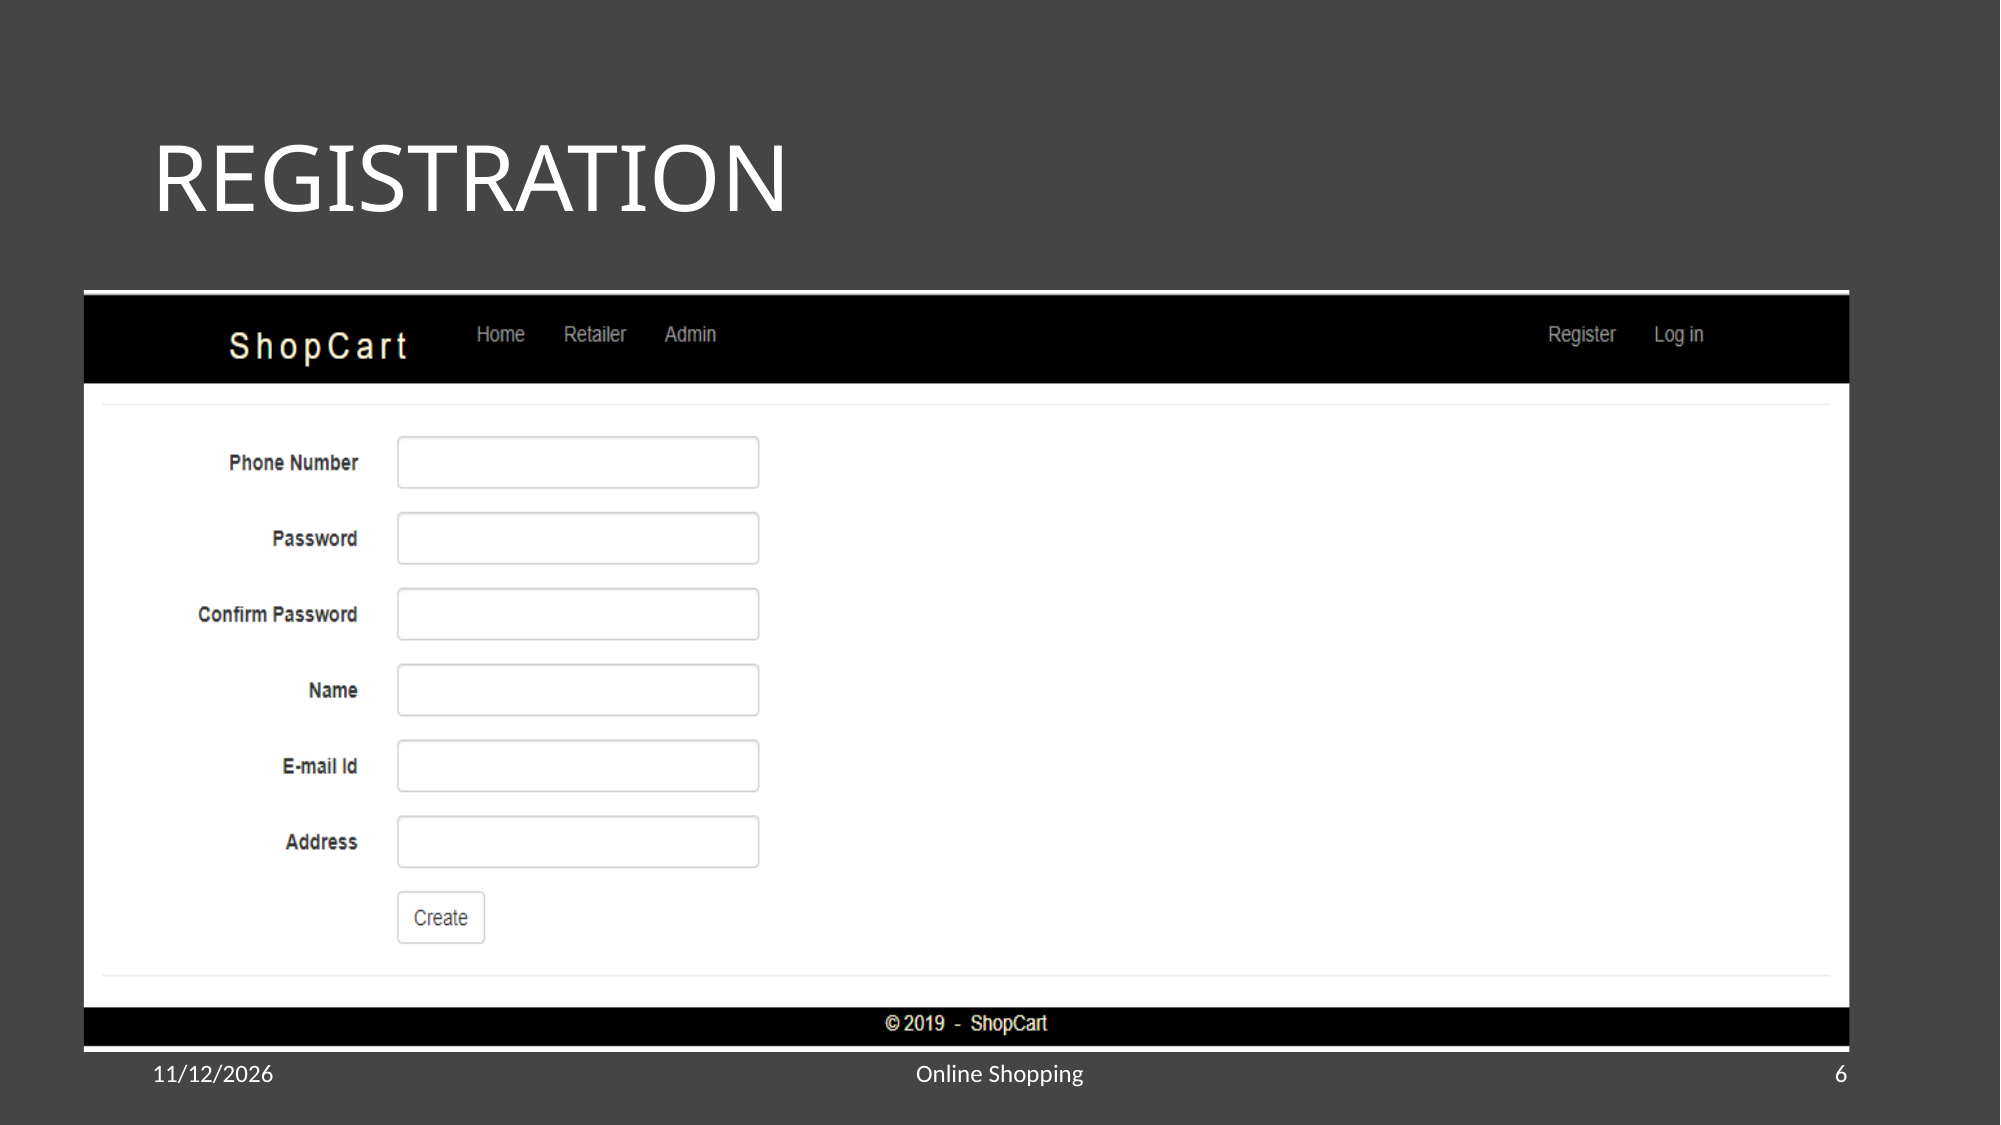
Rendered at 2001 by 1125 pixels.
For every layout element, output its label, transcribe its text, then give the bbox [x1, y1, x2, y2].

picture [83, 290, 1850, 1052]
title REGISTRATION [136, 73, 1863, 291]
footer Online Shopping [662, 1052, 1338, 1103]
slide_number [137, 1052, 588, 1103]
slide_number 6 [1412, 1042, 1863, 1103]
